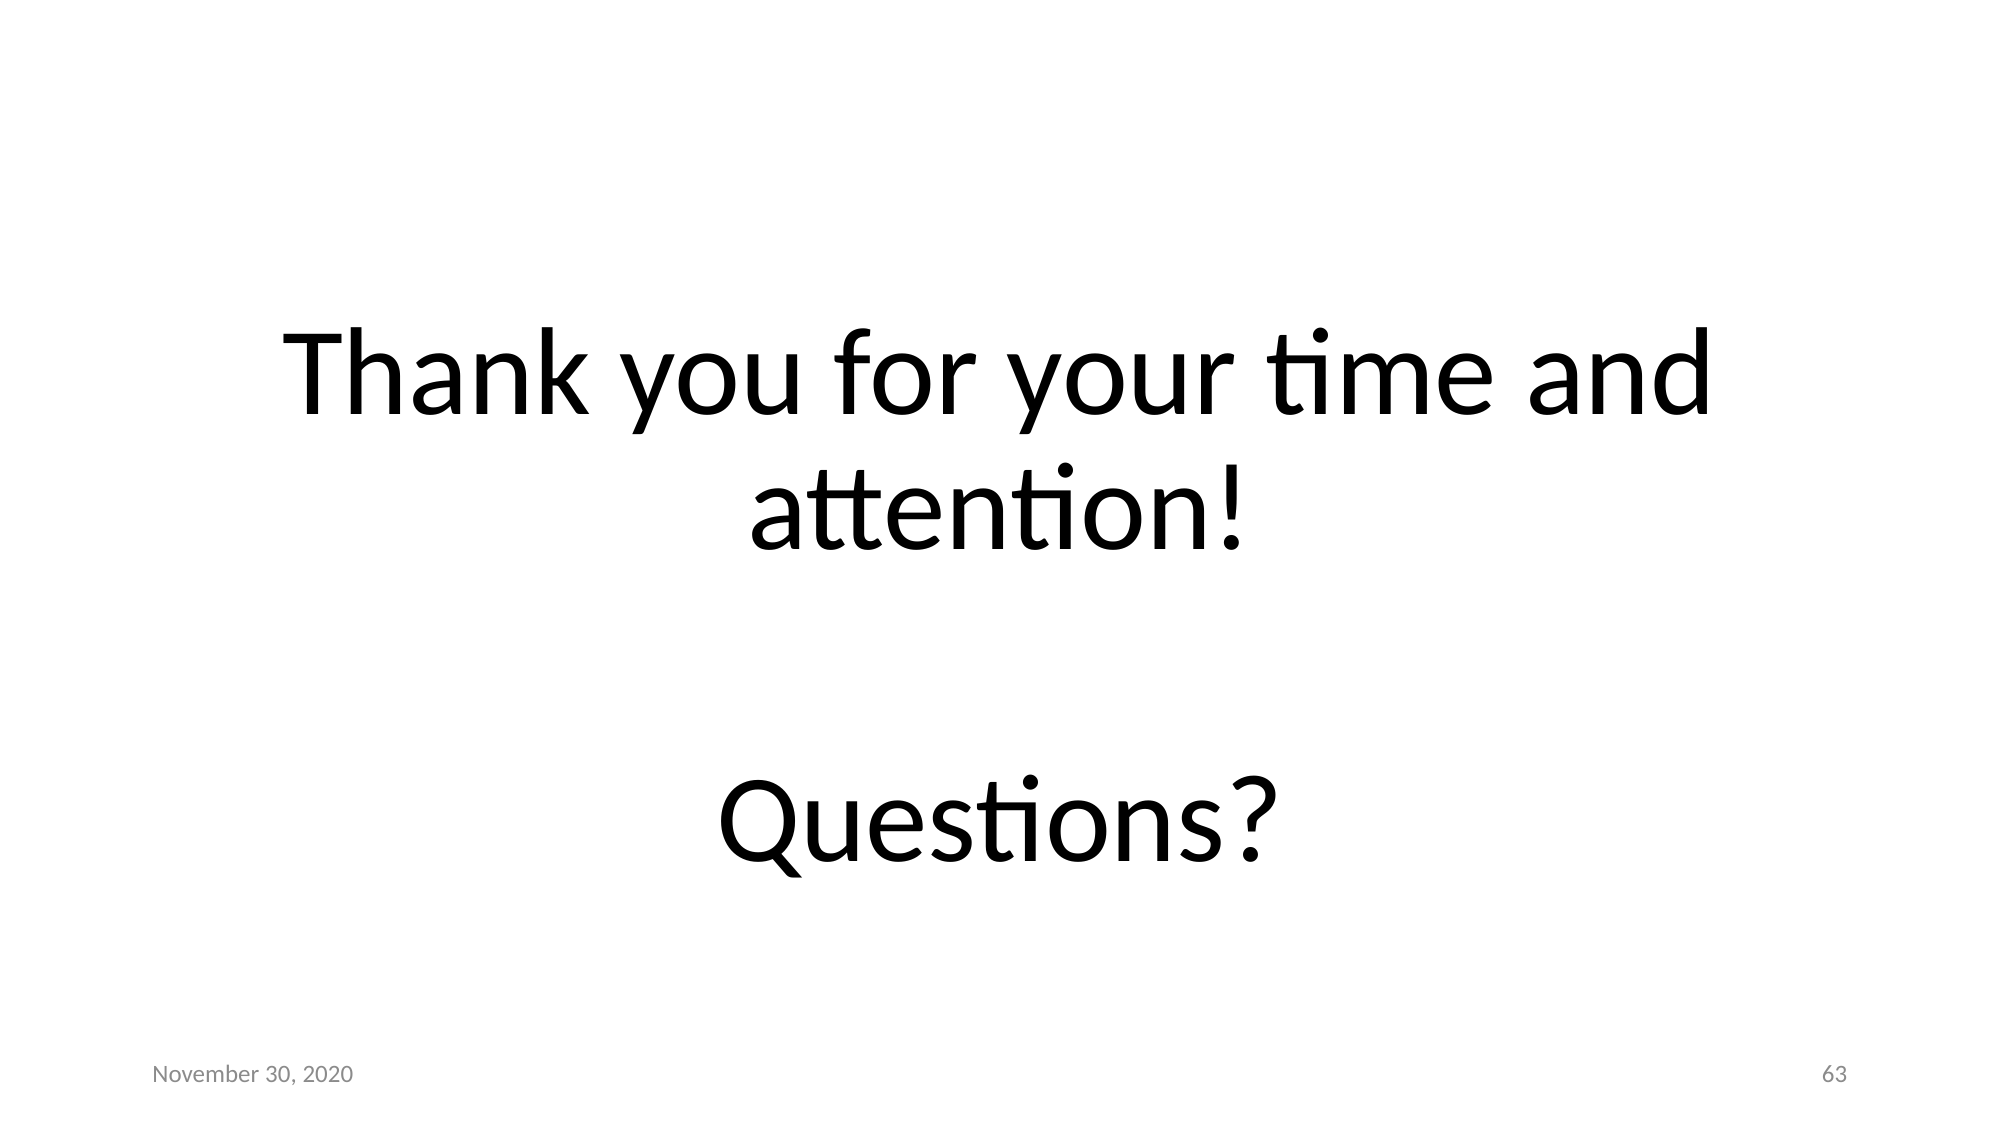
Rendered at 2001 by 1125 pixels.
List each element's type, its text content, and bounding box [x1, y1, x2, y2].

list Thank you for your time and attention! Questions? [137, 299, 1863, 1014]
slide_number 63 [1412, 1042, 1863, 1103]
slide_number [137, 1042, 588, 1103]
